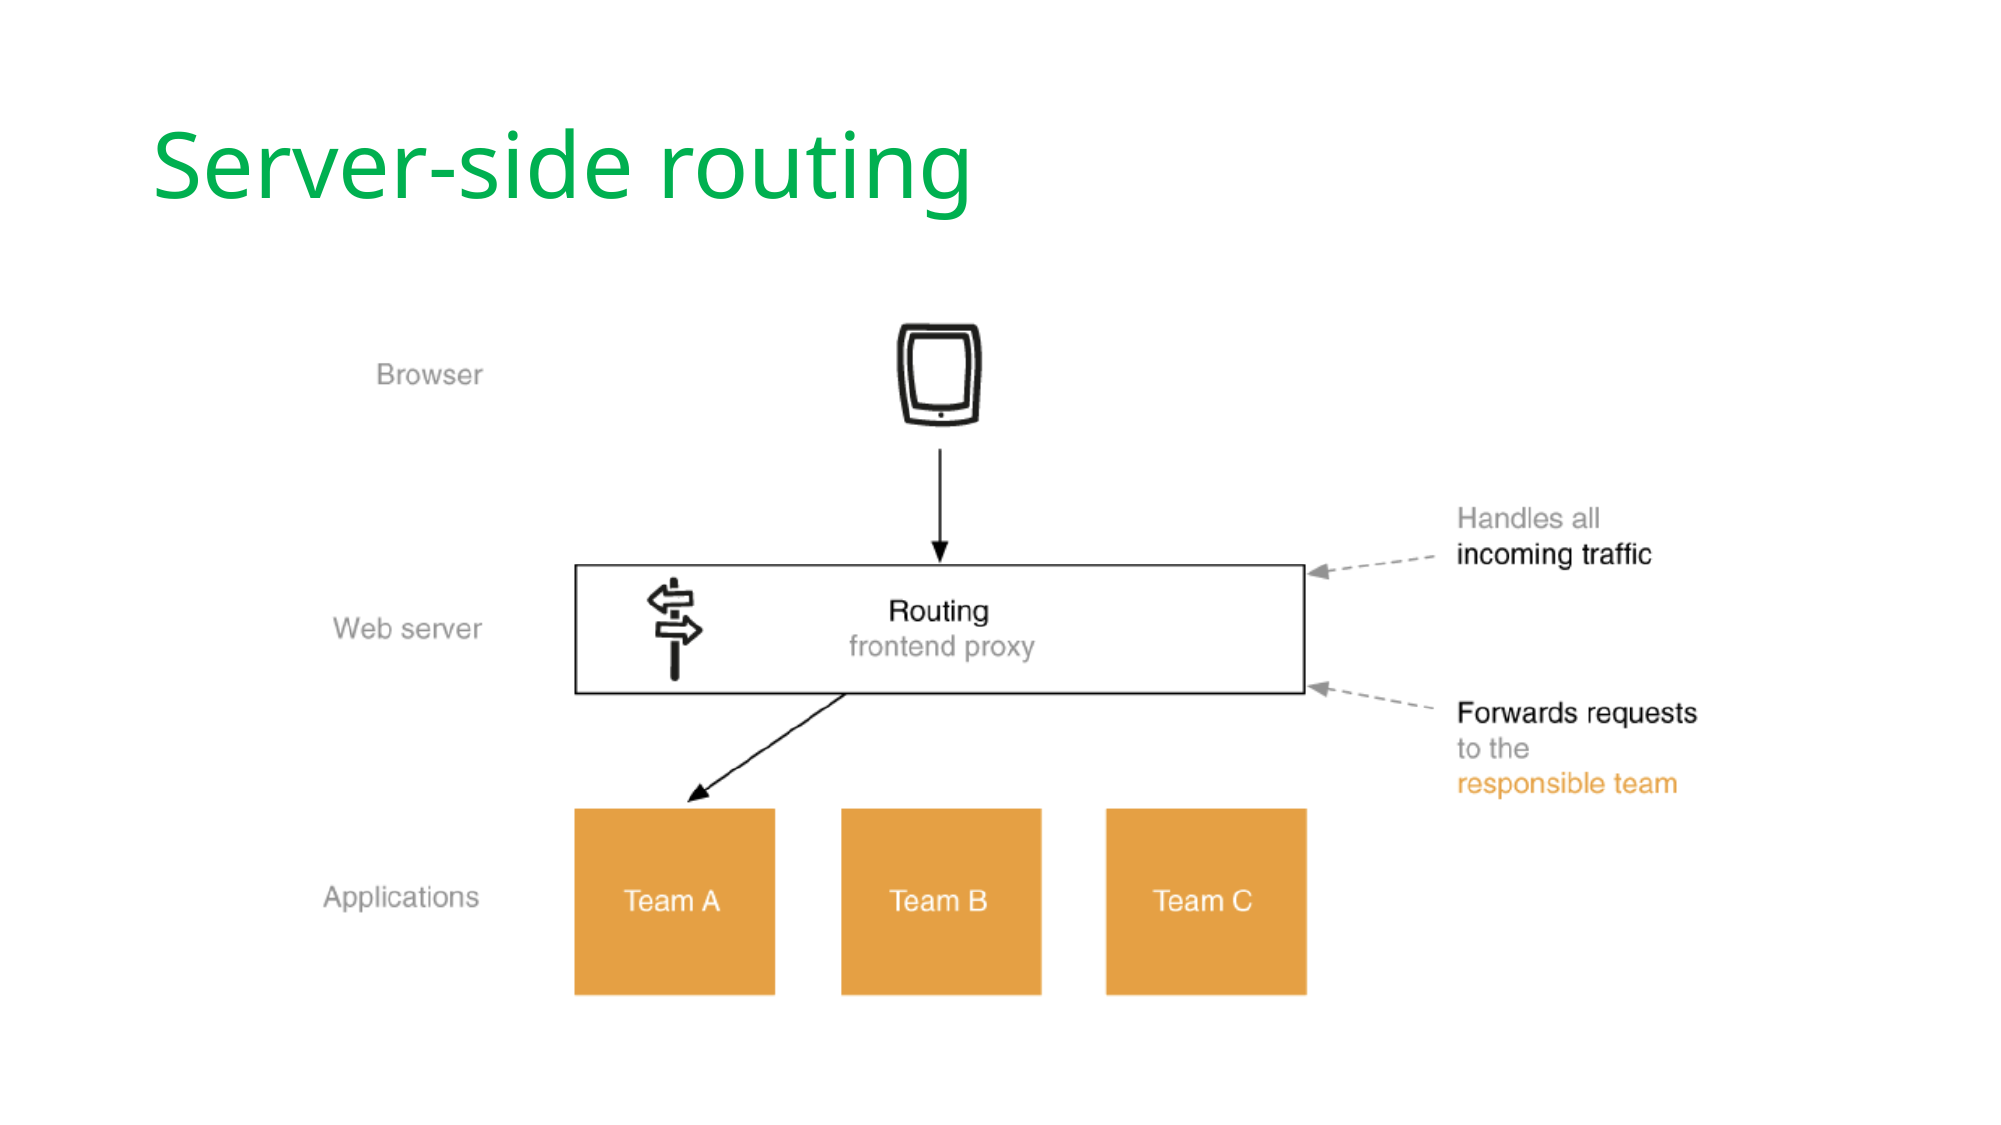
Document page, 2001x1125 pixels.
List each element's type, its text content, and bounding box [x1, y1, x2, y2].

title Server-side routing [137, 59, 1863, 278]
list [290, 299, 1710, 1014]
